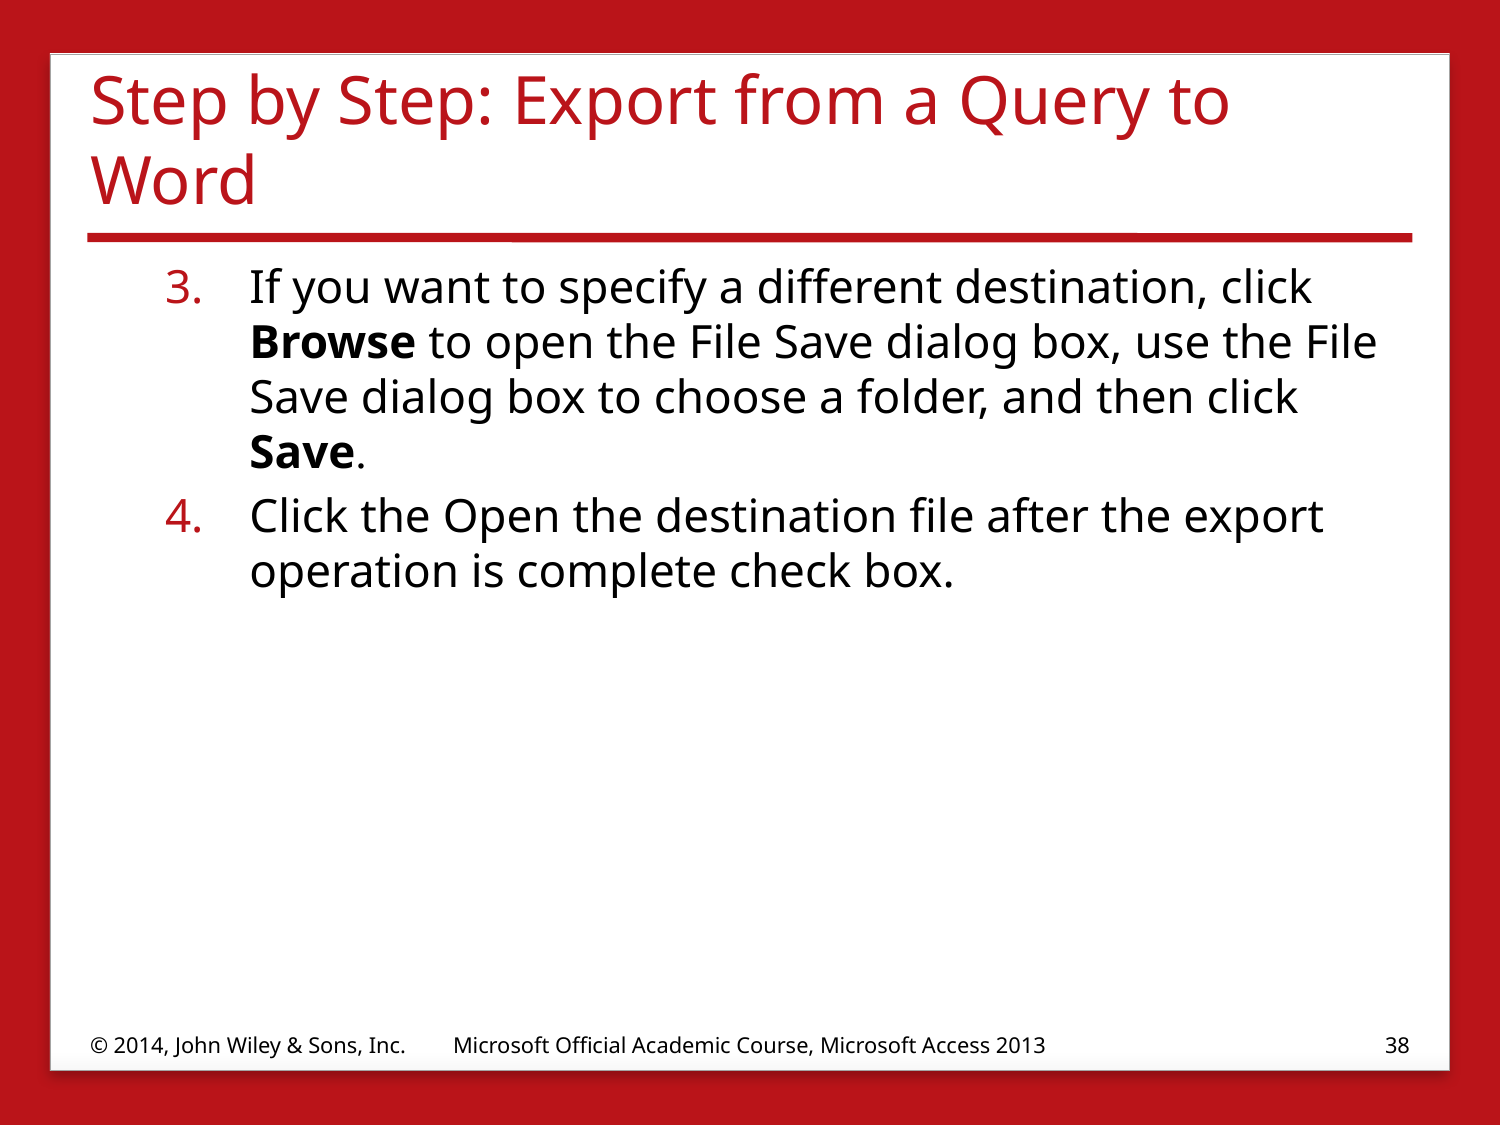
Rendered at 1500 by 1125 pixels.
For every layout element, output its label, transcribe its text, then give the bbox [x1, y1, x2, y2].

slide_number 38 [1074, 1024, 1426, 1103]
footer Microsoft Official Academic Course, Microsoft Access 2013 [431, 1024, 1069, 1103]
slide_number © 2014, John Wiley & Sons, Inc. [74, 1024, 426, 1103]
list If you want to specify a different destination, click Browse to open the File Save dialog box, use the File Save dialog box to choose a folder, and then click Save. Click the Open the destination file after the export operation is complete check box. [75, 249, 1425, 1063]
title Step by Step: Export from a Query to Word [74, 74, 1426, 226]
